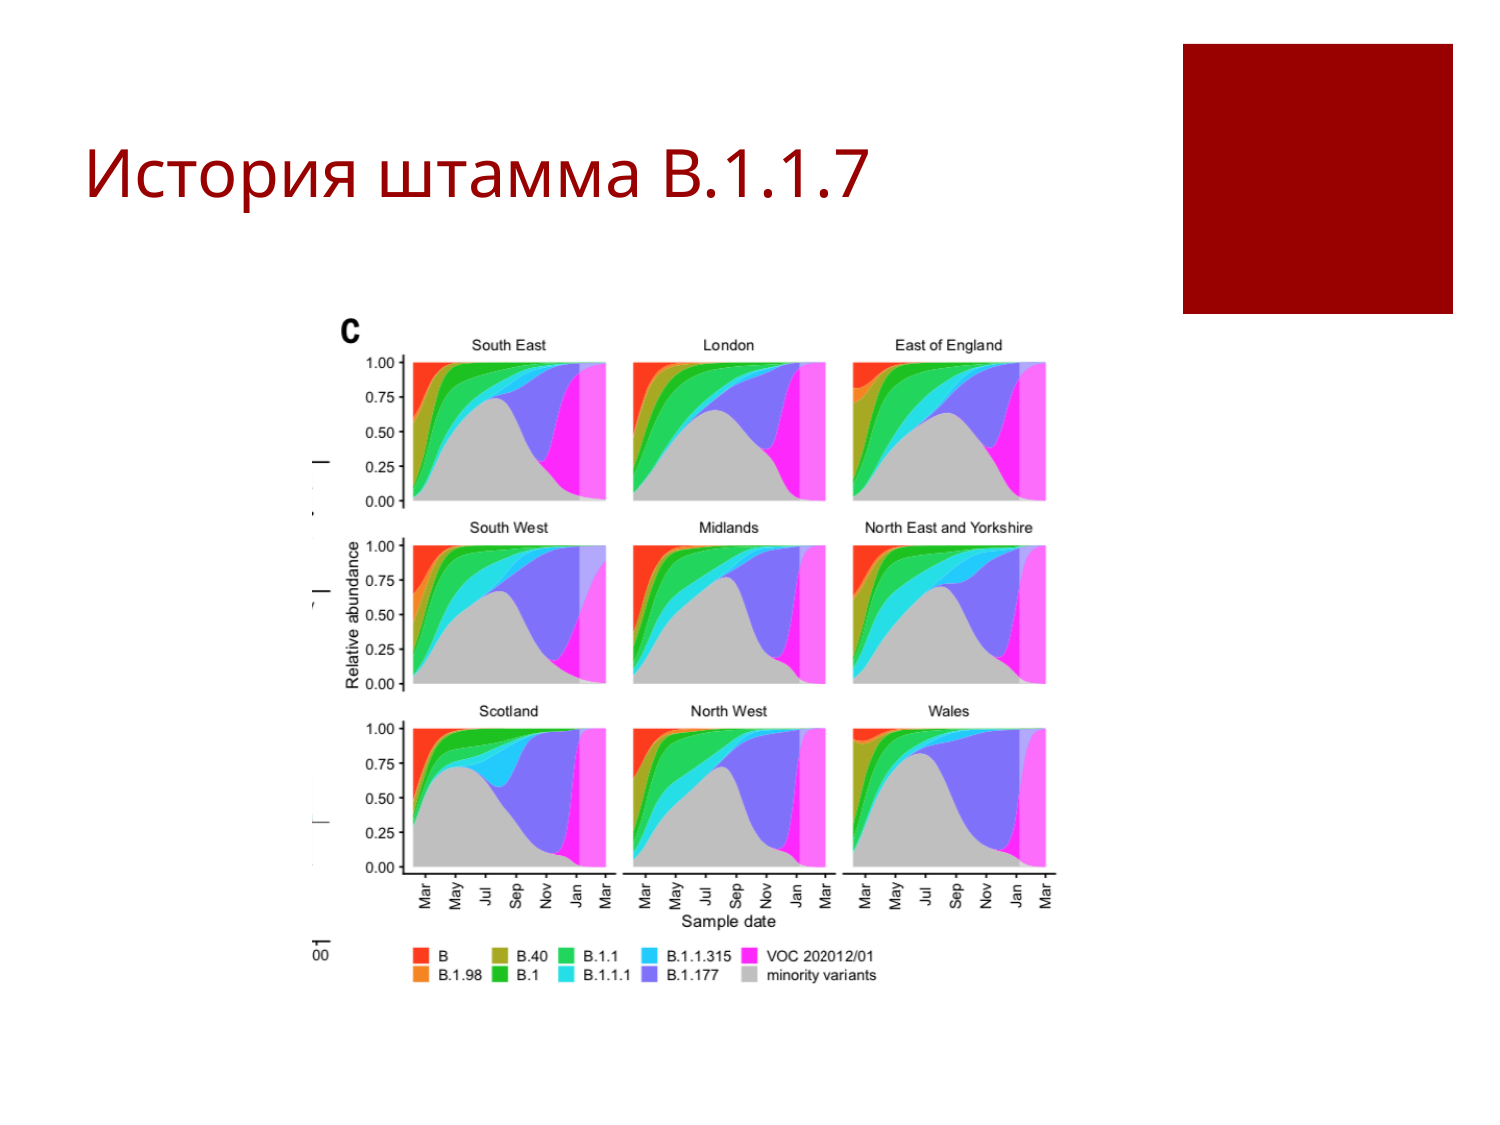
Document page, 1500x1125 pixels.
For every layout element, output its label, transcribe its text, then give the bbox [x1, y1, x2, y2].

title История штамма B.1.1.7 [68, 30, 1137, 219]
picture [311, 292, 1068, 1000]
